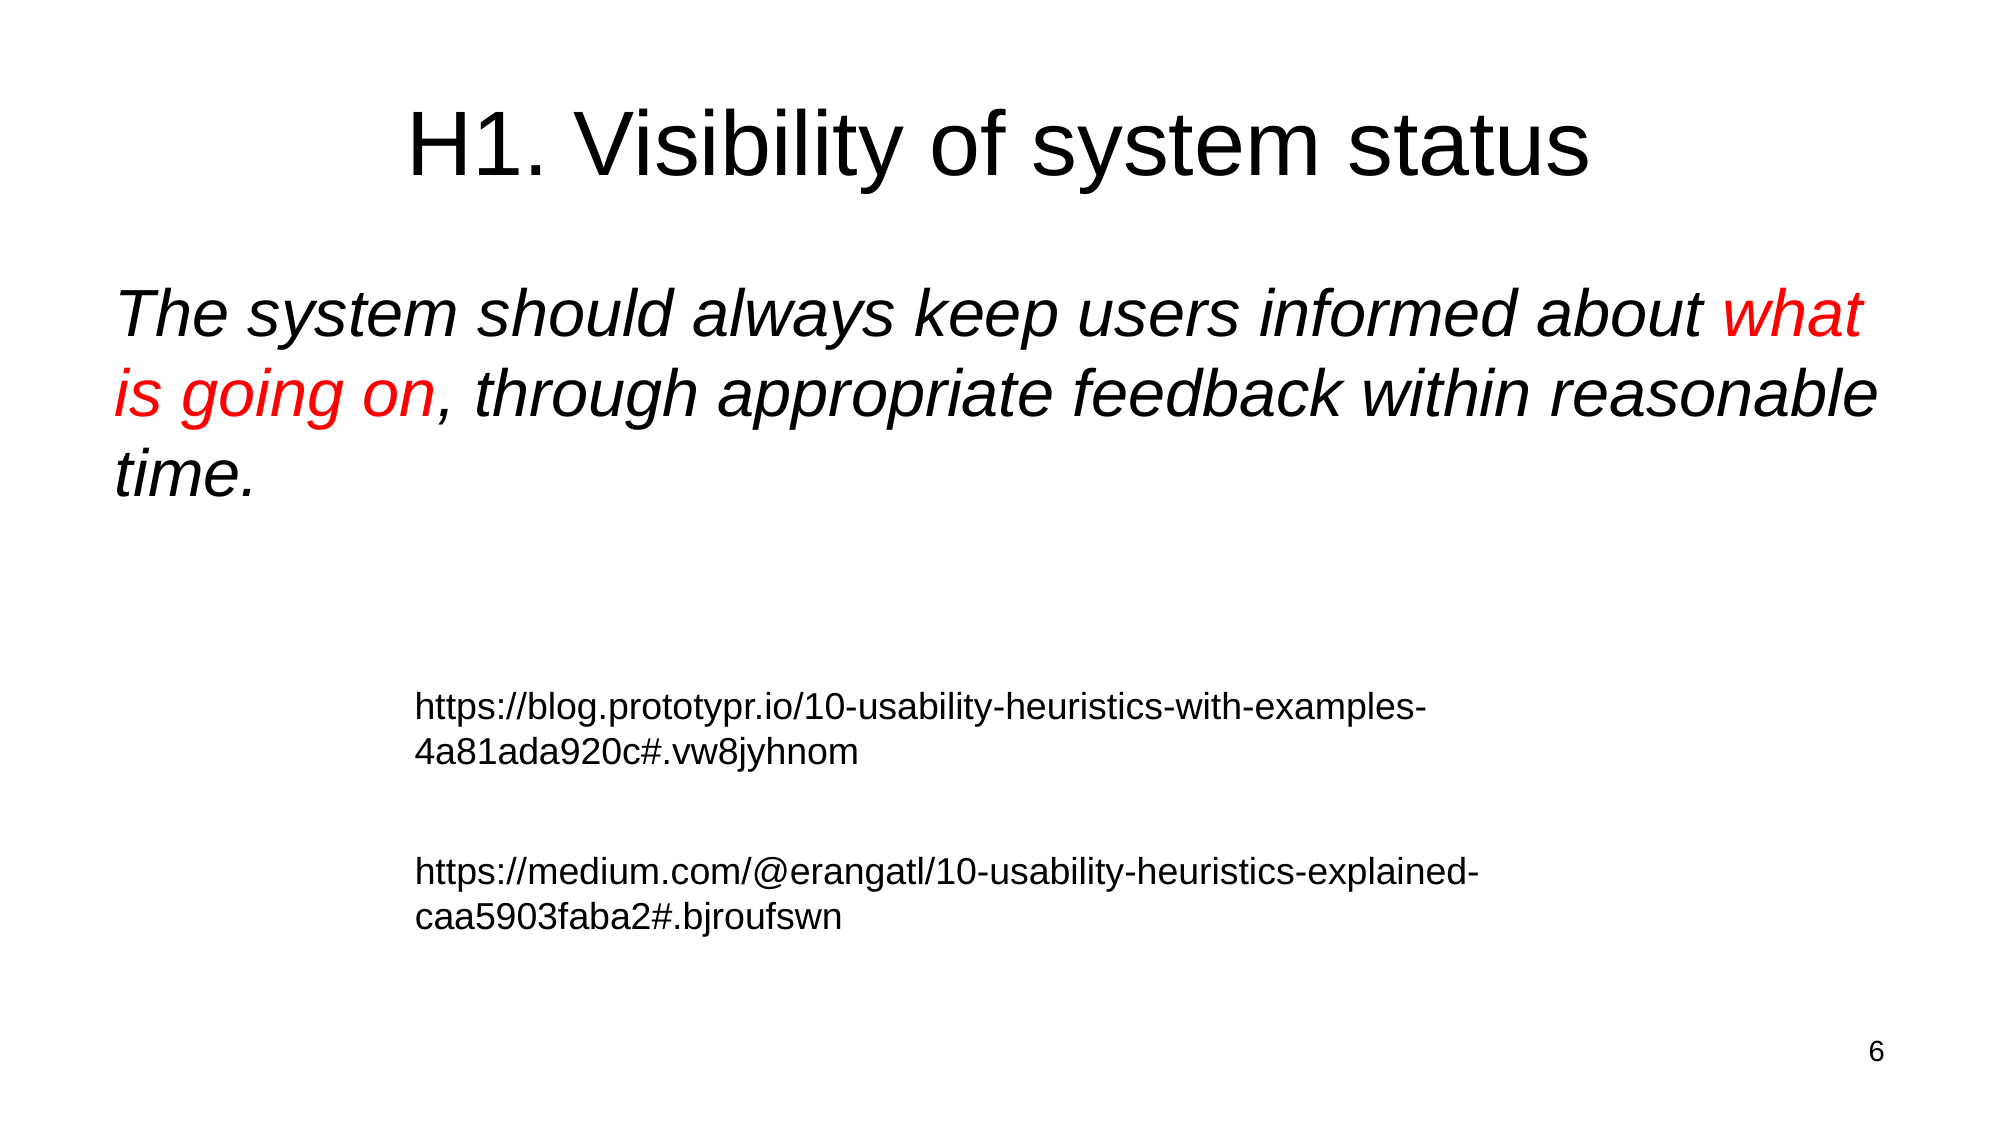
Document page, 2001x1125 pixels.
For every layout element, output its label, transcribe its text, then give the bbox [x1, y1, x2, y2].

title H1. Visibility of system status [99, 45, 1900, 233]
text_box https://blog.prototypr.io/10-usability-heuristics-with-examples-4a81ada920c#.vw8jyhnom [399, 674, 1538, 780]
slide_number 6 [1433, 1024, 1901, 1103]
list The system should always keep users informed about what is going on, through appropriate feedback within reasonable time. [99, 262, 1900, 1005]
text_box https://medium.com/@erangatl/10-usability-heuristics-explained-caa5903faba2#.bjroufswn [399, 839, 1700, 945]
